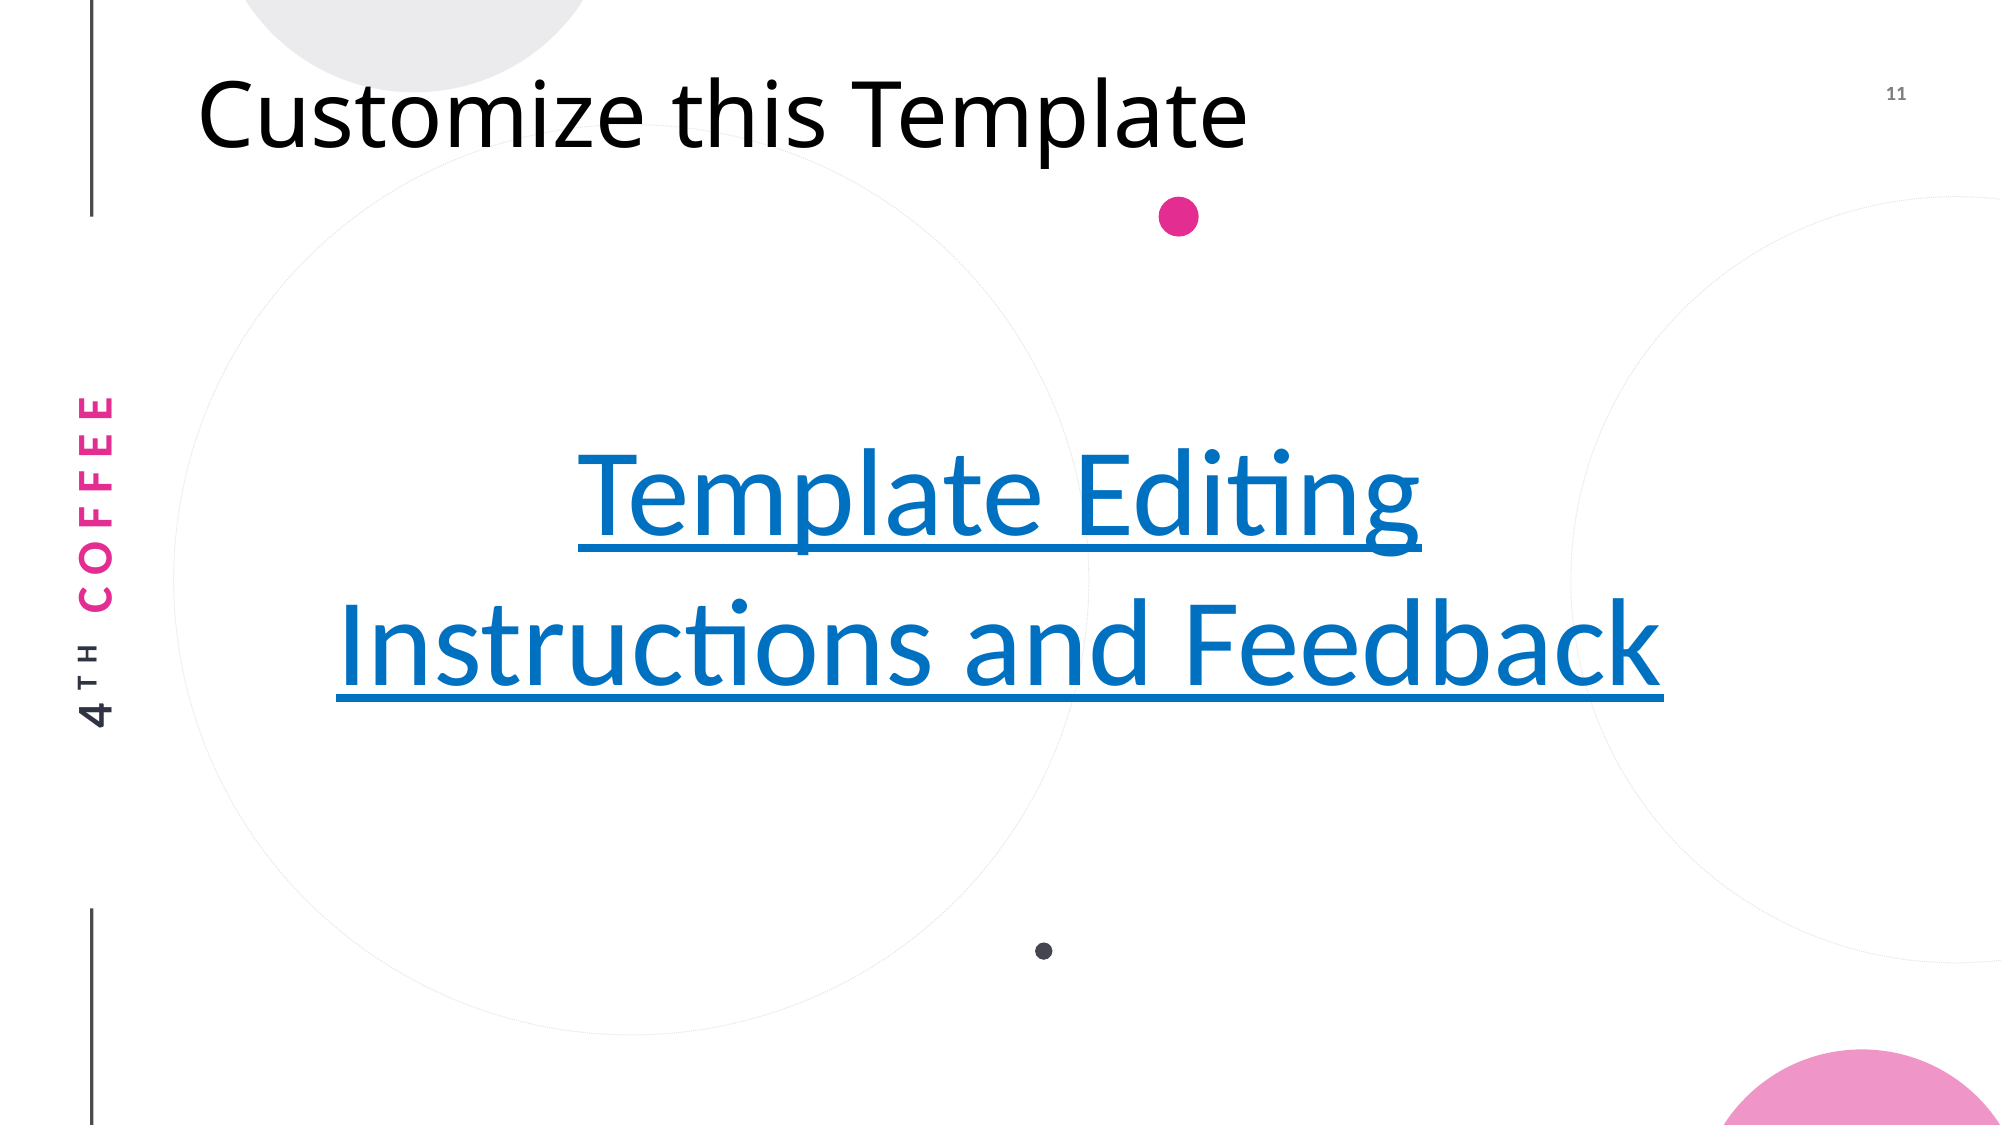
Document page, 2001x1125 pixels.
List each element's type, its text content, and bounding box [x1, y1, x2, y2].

text_box Template Editing Instructions and Feedback [253, 403, 1746, 719]
title Customize this Template [181, 59, 1863, 176]
